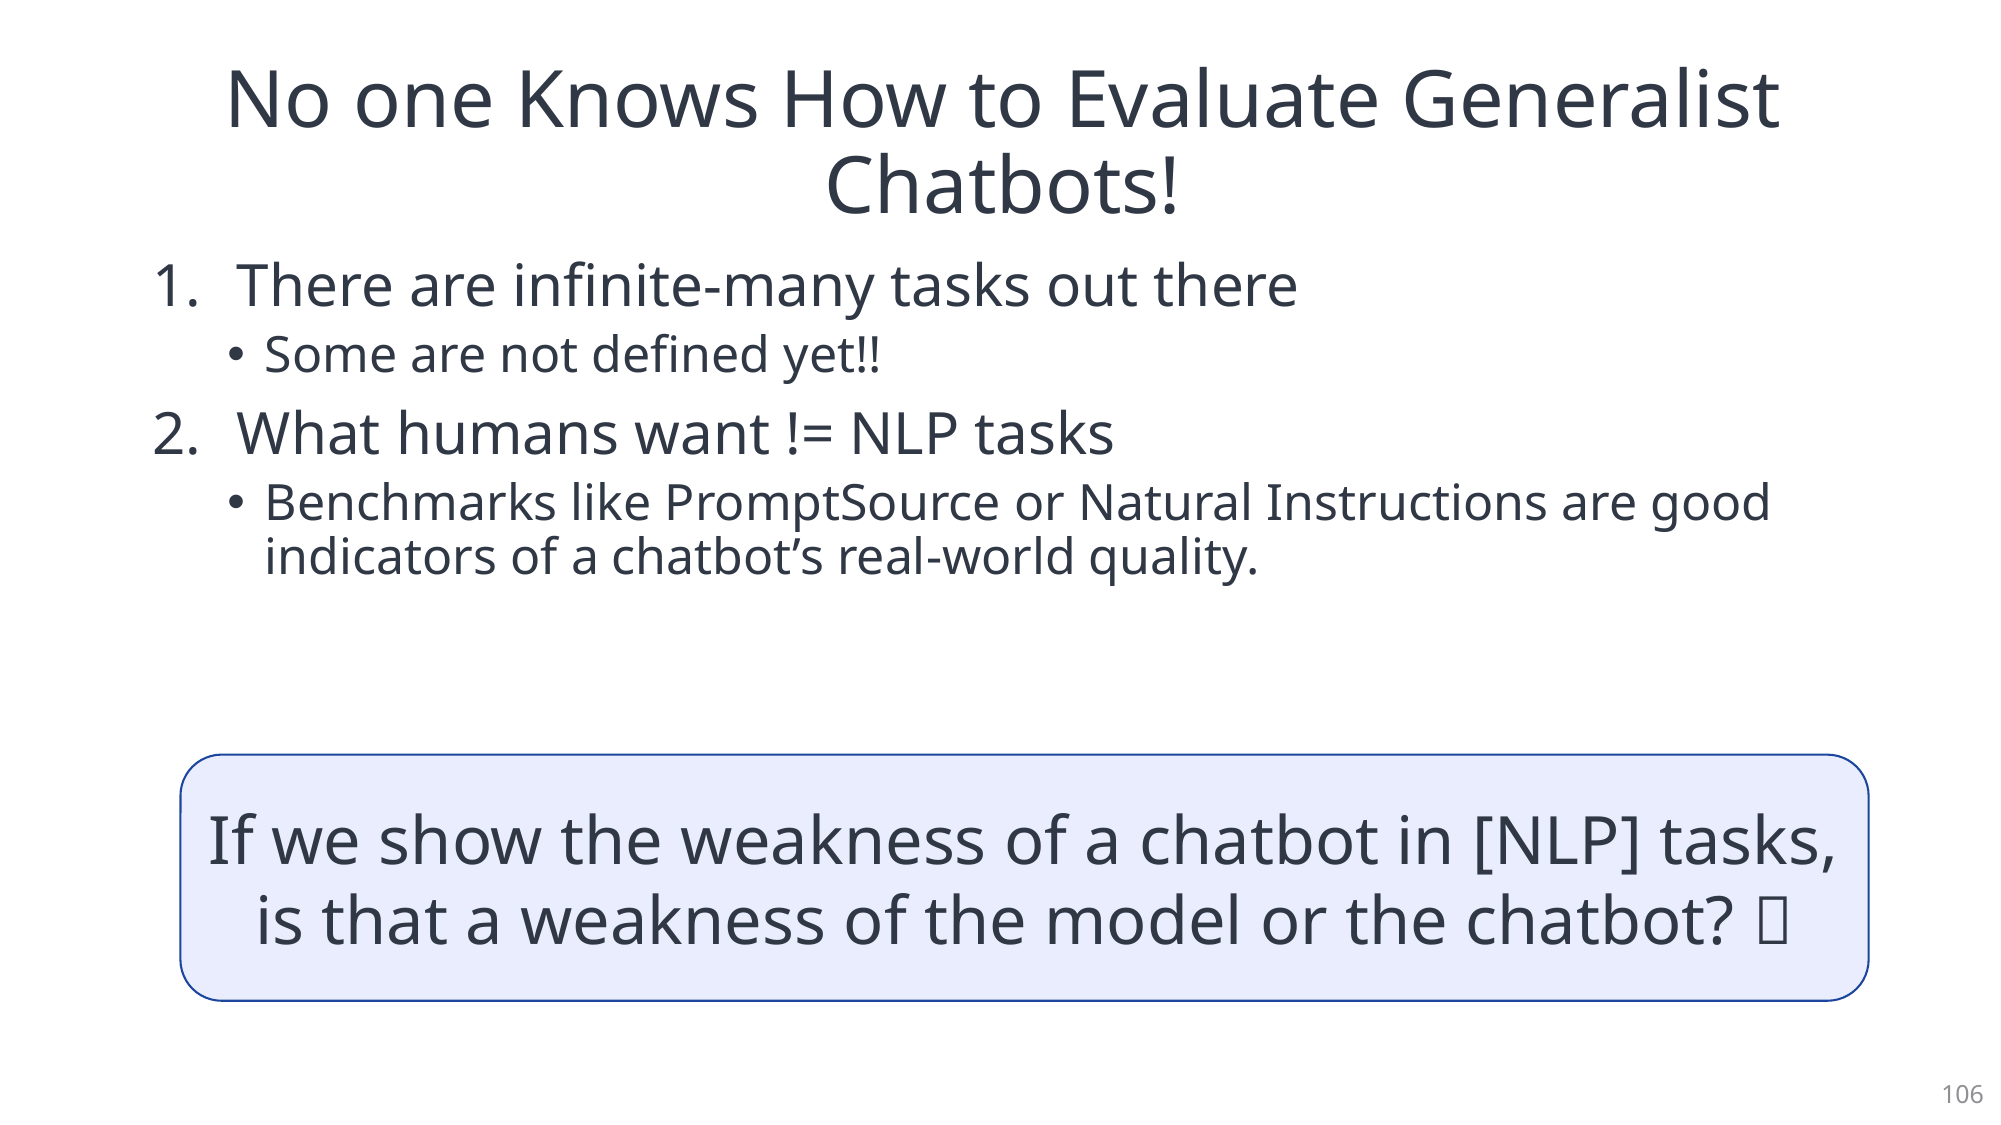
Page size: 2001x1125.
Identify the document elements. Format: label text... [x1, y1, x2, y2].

list There are infinite-many tasks out there Some are not defined yet!! What humans want != NLP tasks Benchmarks like PromptSource or Natural Instructions are good indicators of a chatbot’s real-world quality. [137, 248, 1863, 1014]
title No one Knows How to Evaluate Generalist Chatbots! [32, 62, 1974, 228]
slide_number 106 [1912, 1065, 2000, 1125]
text_box If we show the weakness of a chatbot in [NLP] tasks, is that a weakness of the model or the chatbot? 🤔 [179, 753, 1870, 1002]
